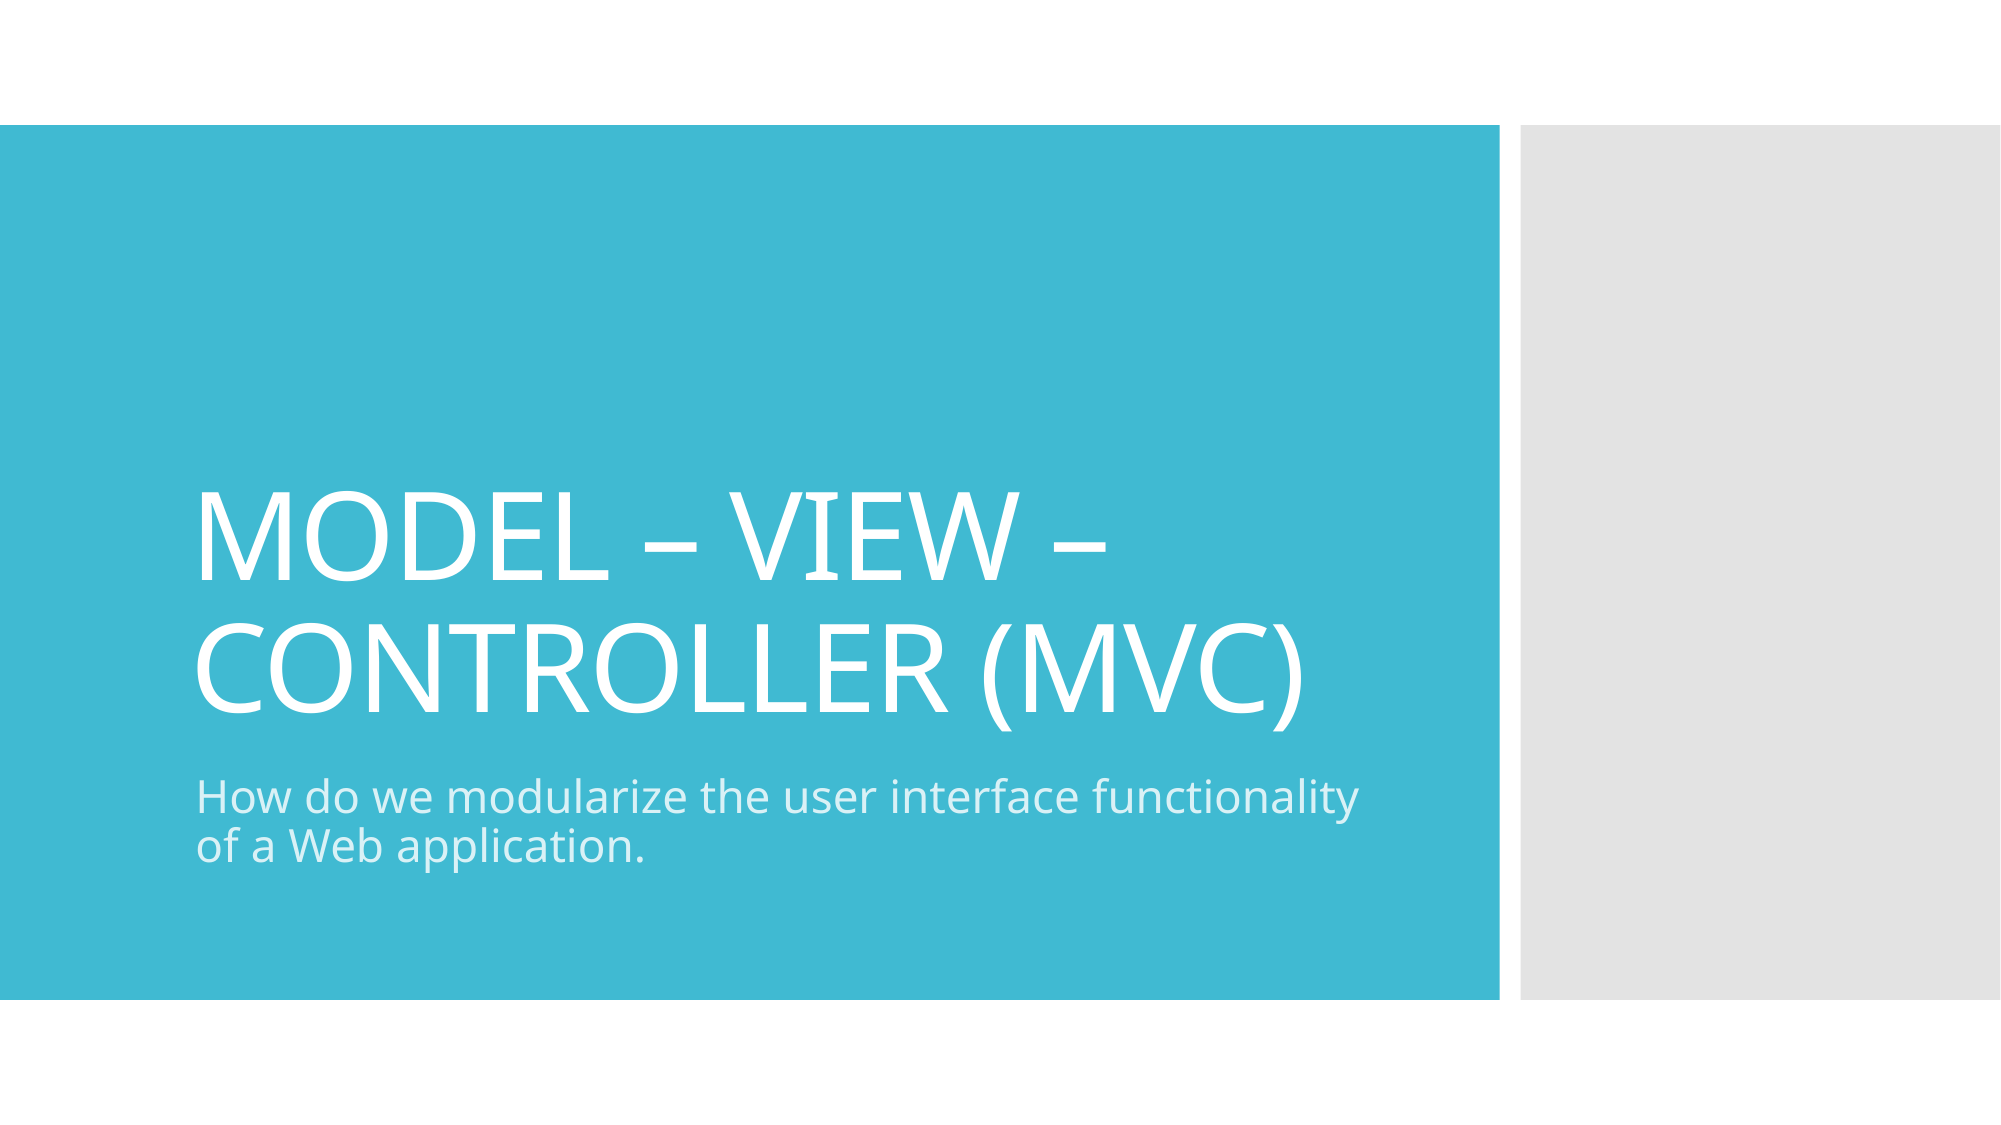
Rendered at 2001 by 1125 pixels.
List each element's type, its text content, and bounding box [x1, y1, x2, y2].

title MODEL – VIEW – CONTROLLER (MVC) [175, 213, 1376, 747]
subtitle How do we modularize the user interface functionality of a Web application. [180, 766, 1381, 917]
